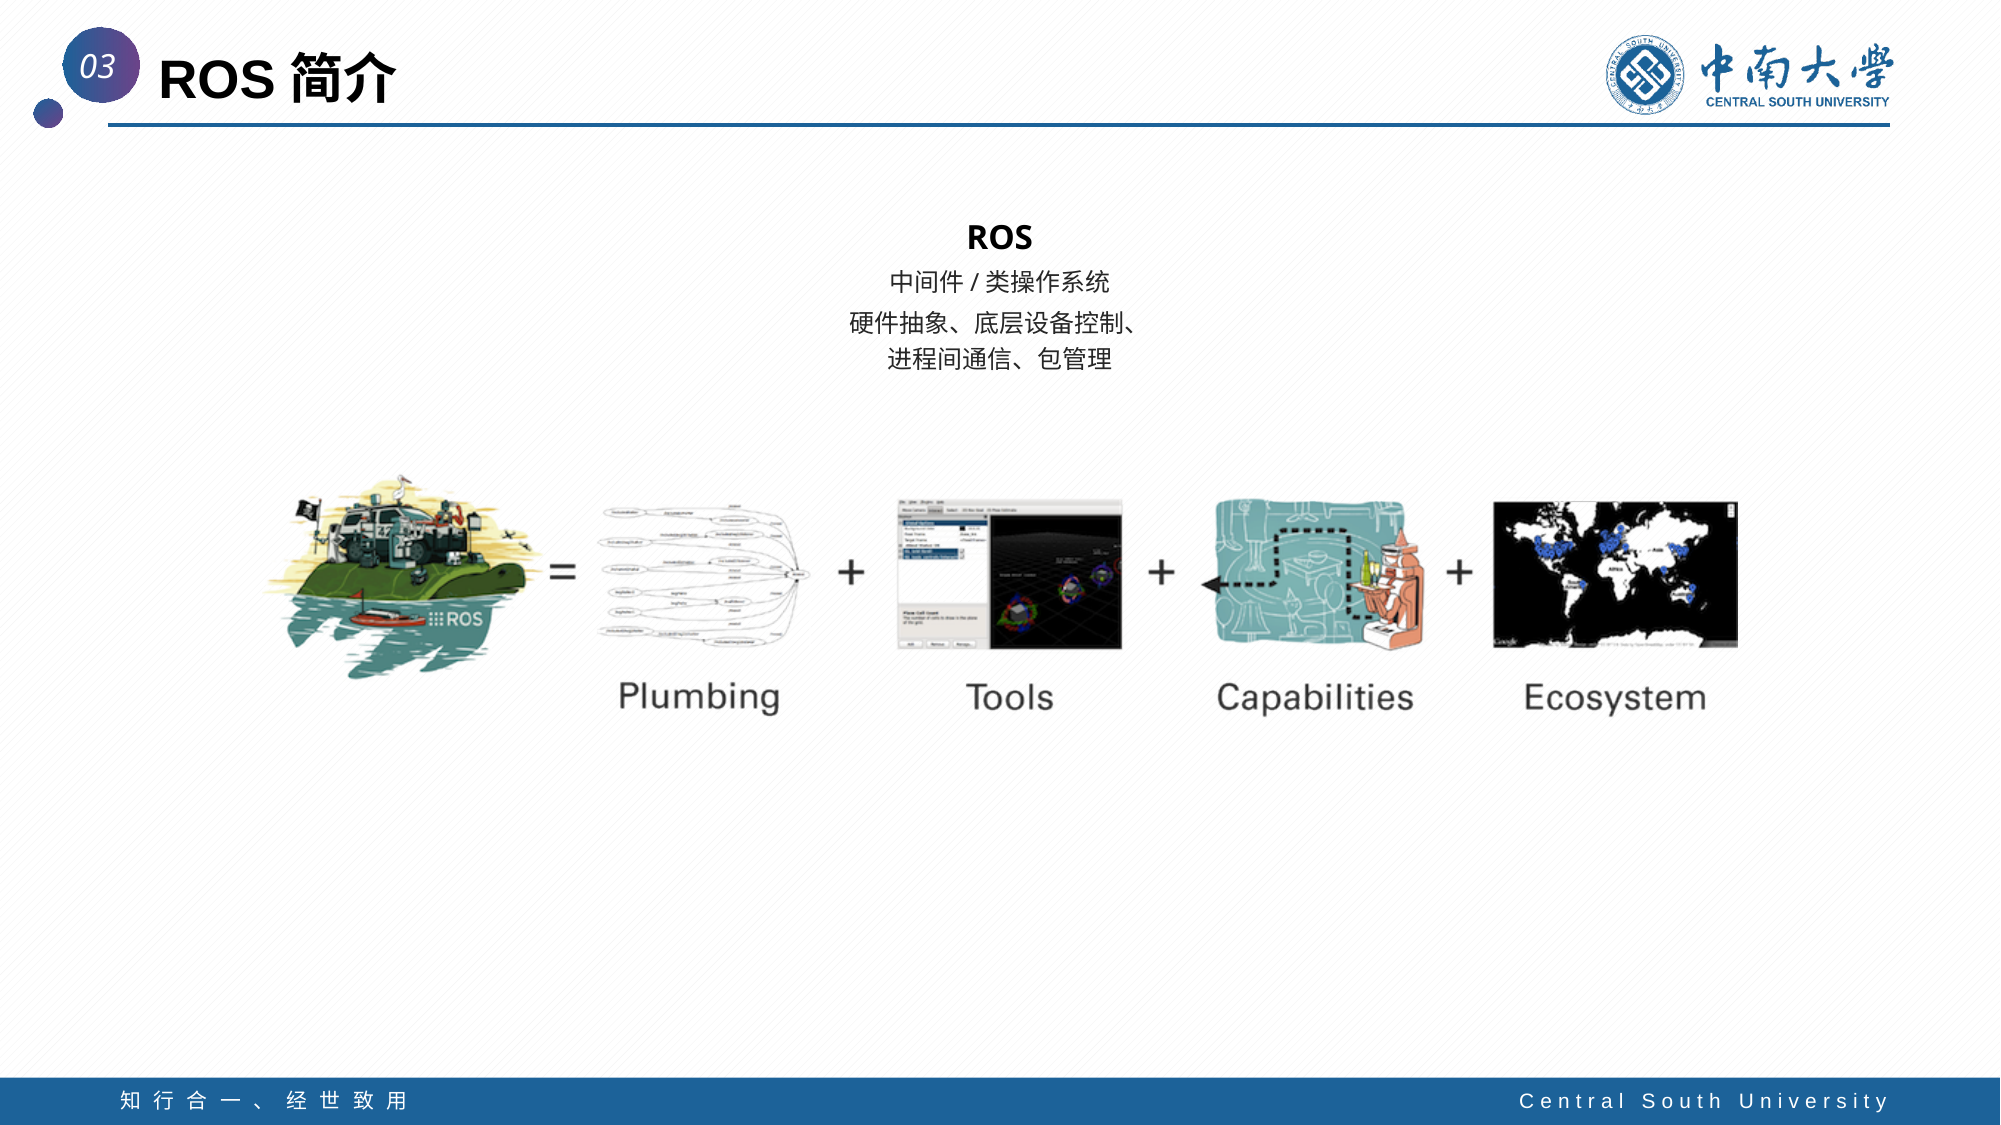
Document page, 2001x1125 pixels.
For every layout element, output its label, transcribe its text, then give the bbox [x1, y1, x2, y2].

text_box ROS 中间件/类操作系统 硬件抽象、底层设备控制、进程间通信、包管理 [823, 208, 1177, 382]
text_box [33, 26, 153, 128]
text_box ROS简介 [158, 0, 1050, 118]
text_box [0, 1077, 2000, 1125]
text_box 知行合一、经世致用 [105, 1080, 423, 1120]
picture [262, 469, 1738, 719]
text_box Central South University [1504, 1080, 1902, 1120]
picture [1595, 28, 1907, 121]
